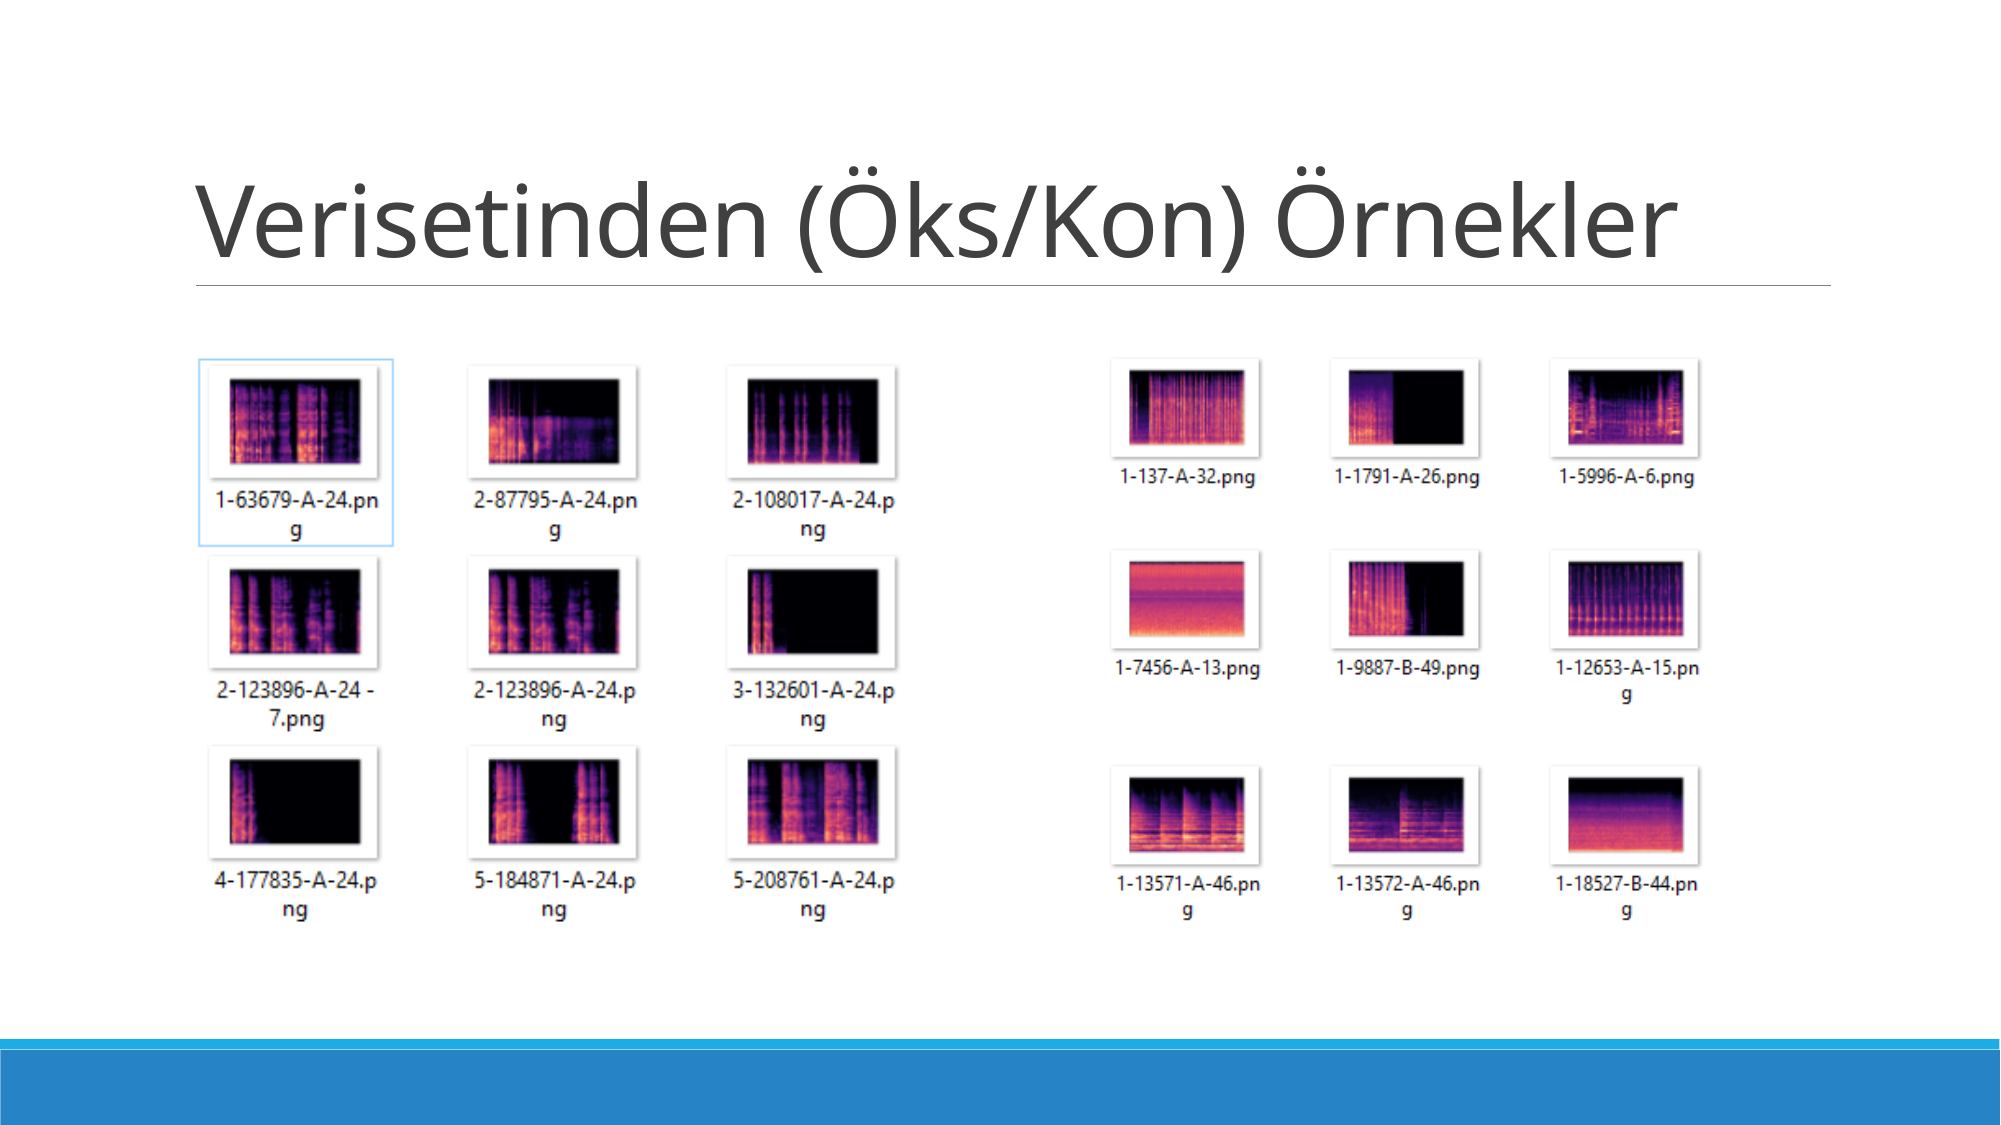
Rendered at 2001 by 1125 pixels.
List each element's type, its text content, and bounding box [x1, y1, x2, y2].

picture [179, 345, 928, 936]
picture [1092, 345, 1749, 936]
title Verisetinden (Öks/Kon) Örnekler [180, 47, 1830, 285]
